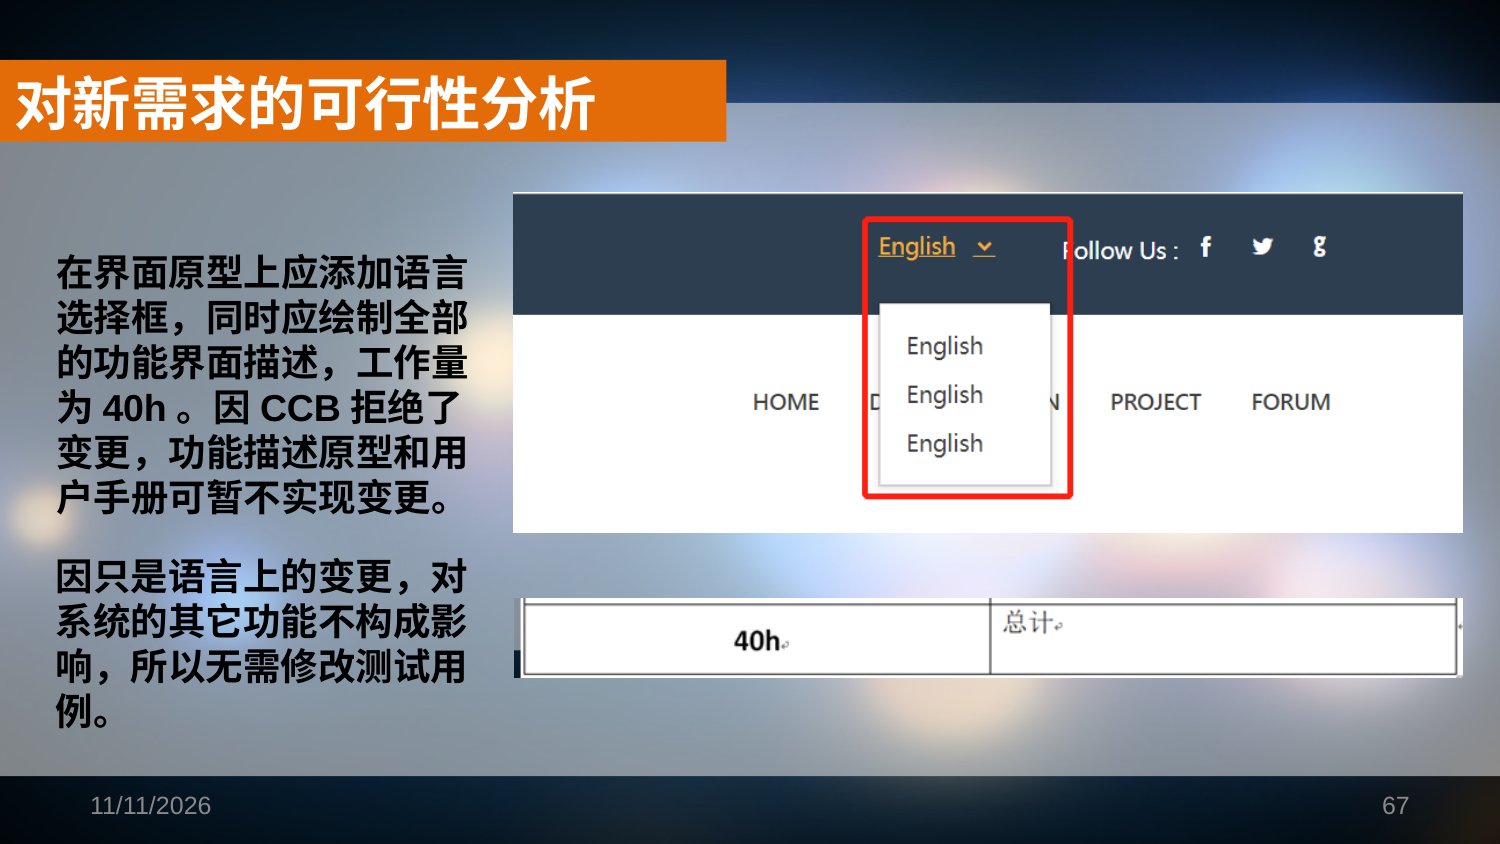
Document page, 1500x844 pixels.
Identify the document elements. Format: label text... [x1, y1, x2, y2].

text_box 对新需求的可行性分析 [0, 59, 727, 145]
slide_number 67 [1074, 781, 1426, 828]
picture [514, 598, 1463, 679]
picture [0, 0, 1500, 102]
picture [513, 191, 1463, 533]
text_box 因只是语言上的变更，对系统的其它功能不构成影响，所以无需修改测试用例。 [40, 545, 514, 741]
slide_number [74, 781, 426, 828]
text_box [0, 102, 1500, 777]
text_box 在界面原型上应添加语言 选择框，同时应绘制全部的功能界面描述，工作量为40h。因CCB拒绝了变更，功能描述原型和用户手册可暂不实现变更。 [41, 241, 491, 527]
picture [0, 777, 1500, 844]
